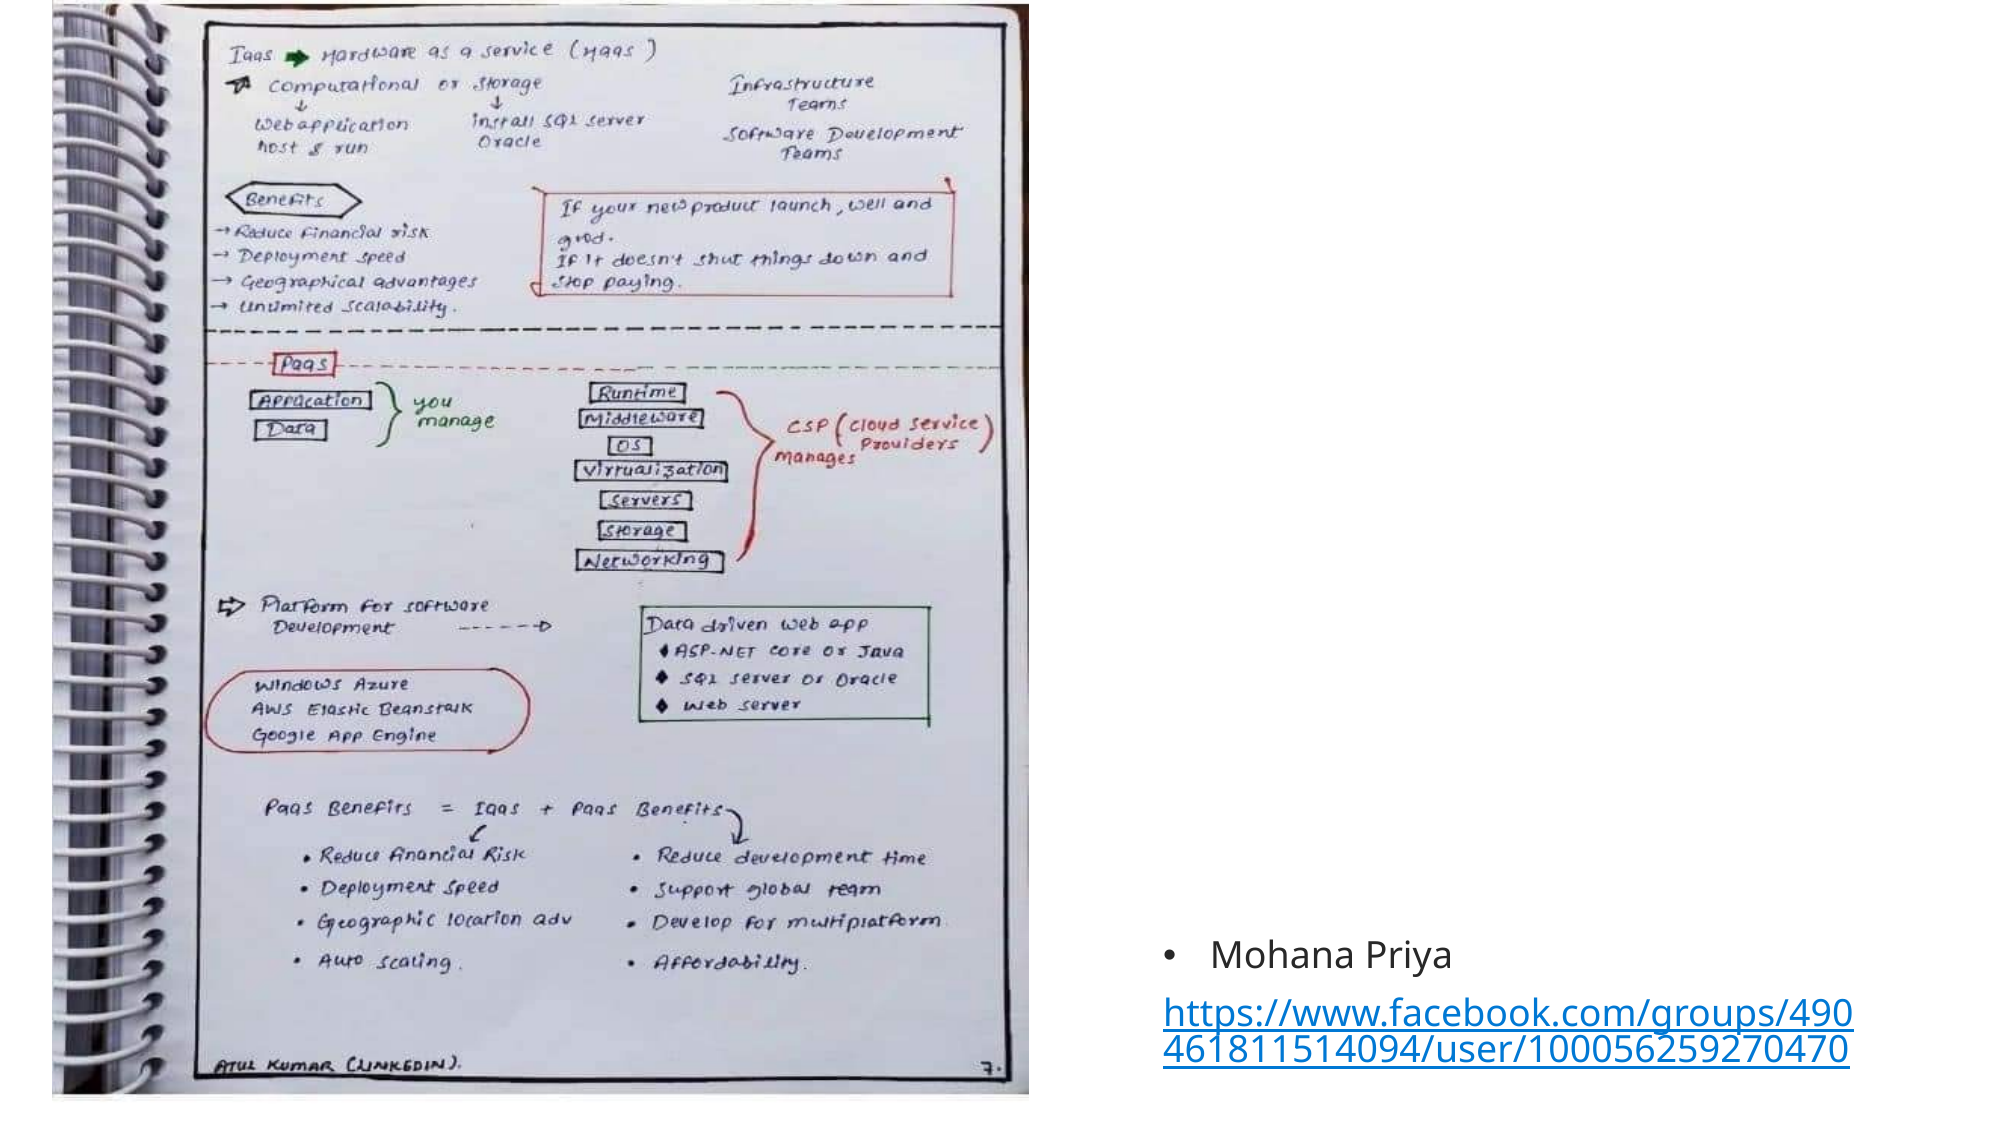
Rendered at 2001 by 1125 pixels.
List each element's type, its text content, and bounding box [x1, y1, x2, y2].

picture [52, 0, 1029, 1125]
text_box Mohana Priya https://www.facebook.com/groups/490461811514094/user/100056259270470 [1133, 912, 1905, 1060]
